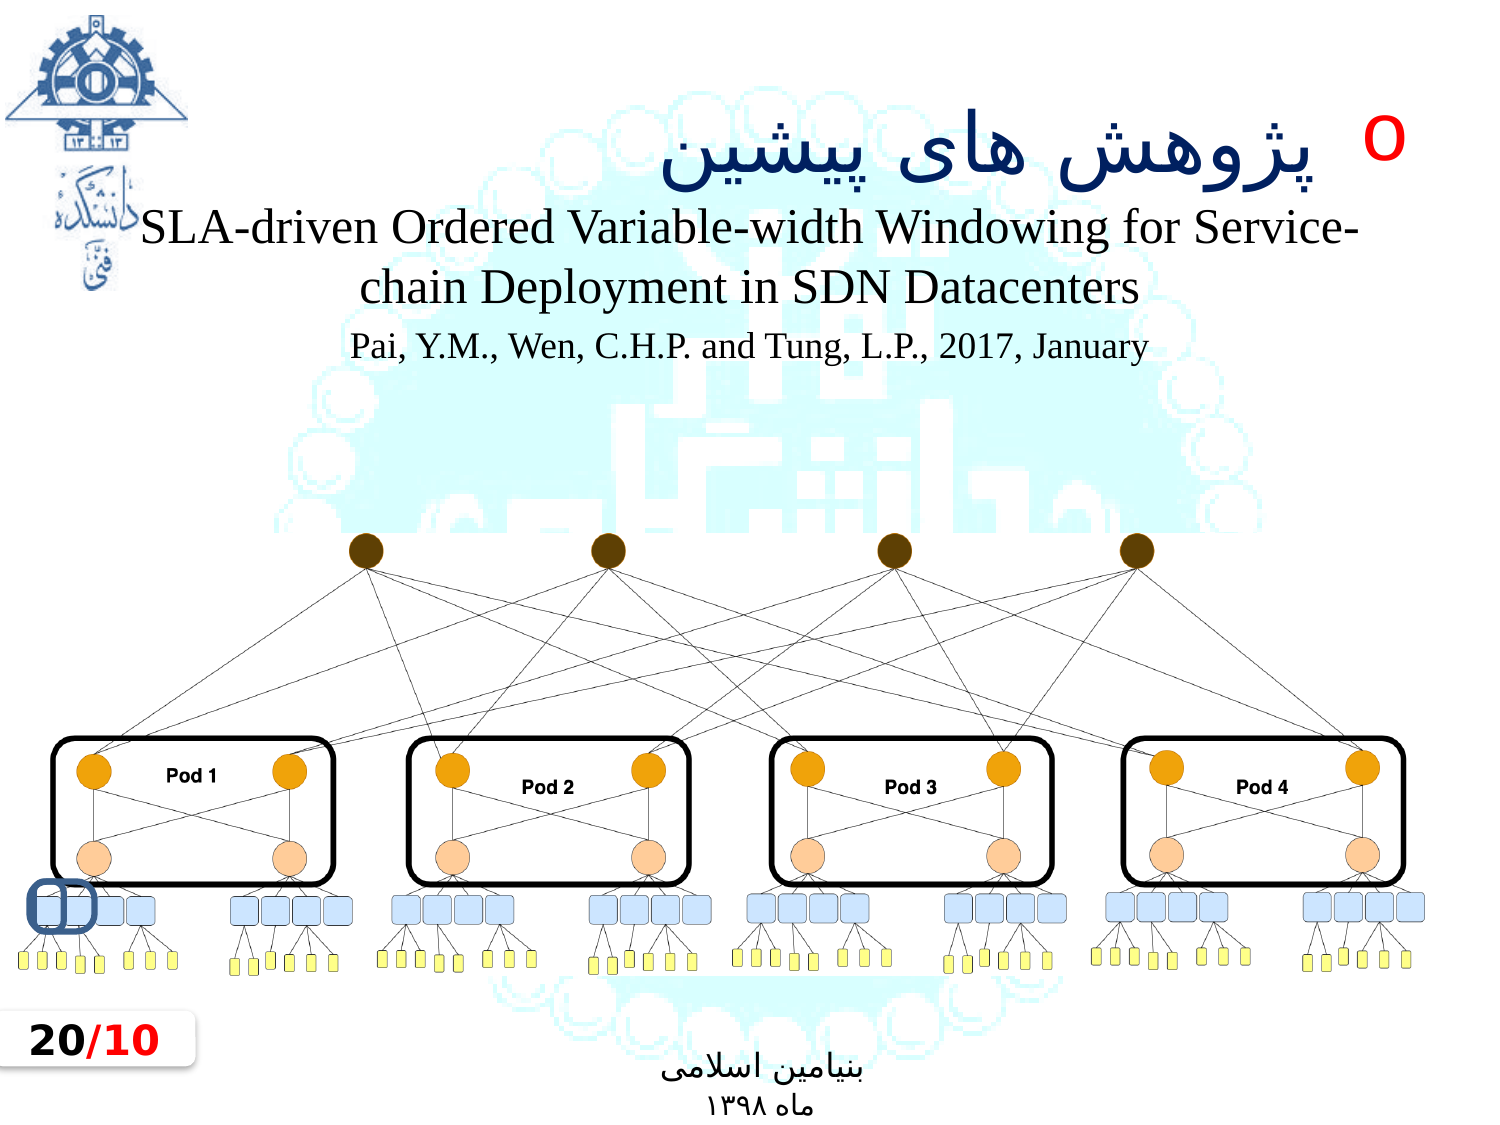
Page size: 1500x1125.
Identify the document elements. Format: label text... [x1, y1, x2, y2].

footer بنیامین اسلامی [525, 1034, 1000, 1094]
picture [18, 533, 1426, 976]
list SLA-driven Ordered Variable-width Windowing for Service-chain Deployment in SDN Datacenters Pai, Y.M., Wen, C.H.P. and Tung, L.P., 2017, January [75, 186, 1425, 533]
slide_number ماه ۱۳۹۸ [584, 1094, 935, 1125]
title پژوهش های پیشین [75, 45, 1425, 186]
text_box 10/20 [0, 1010, 196, 1067]
